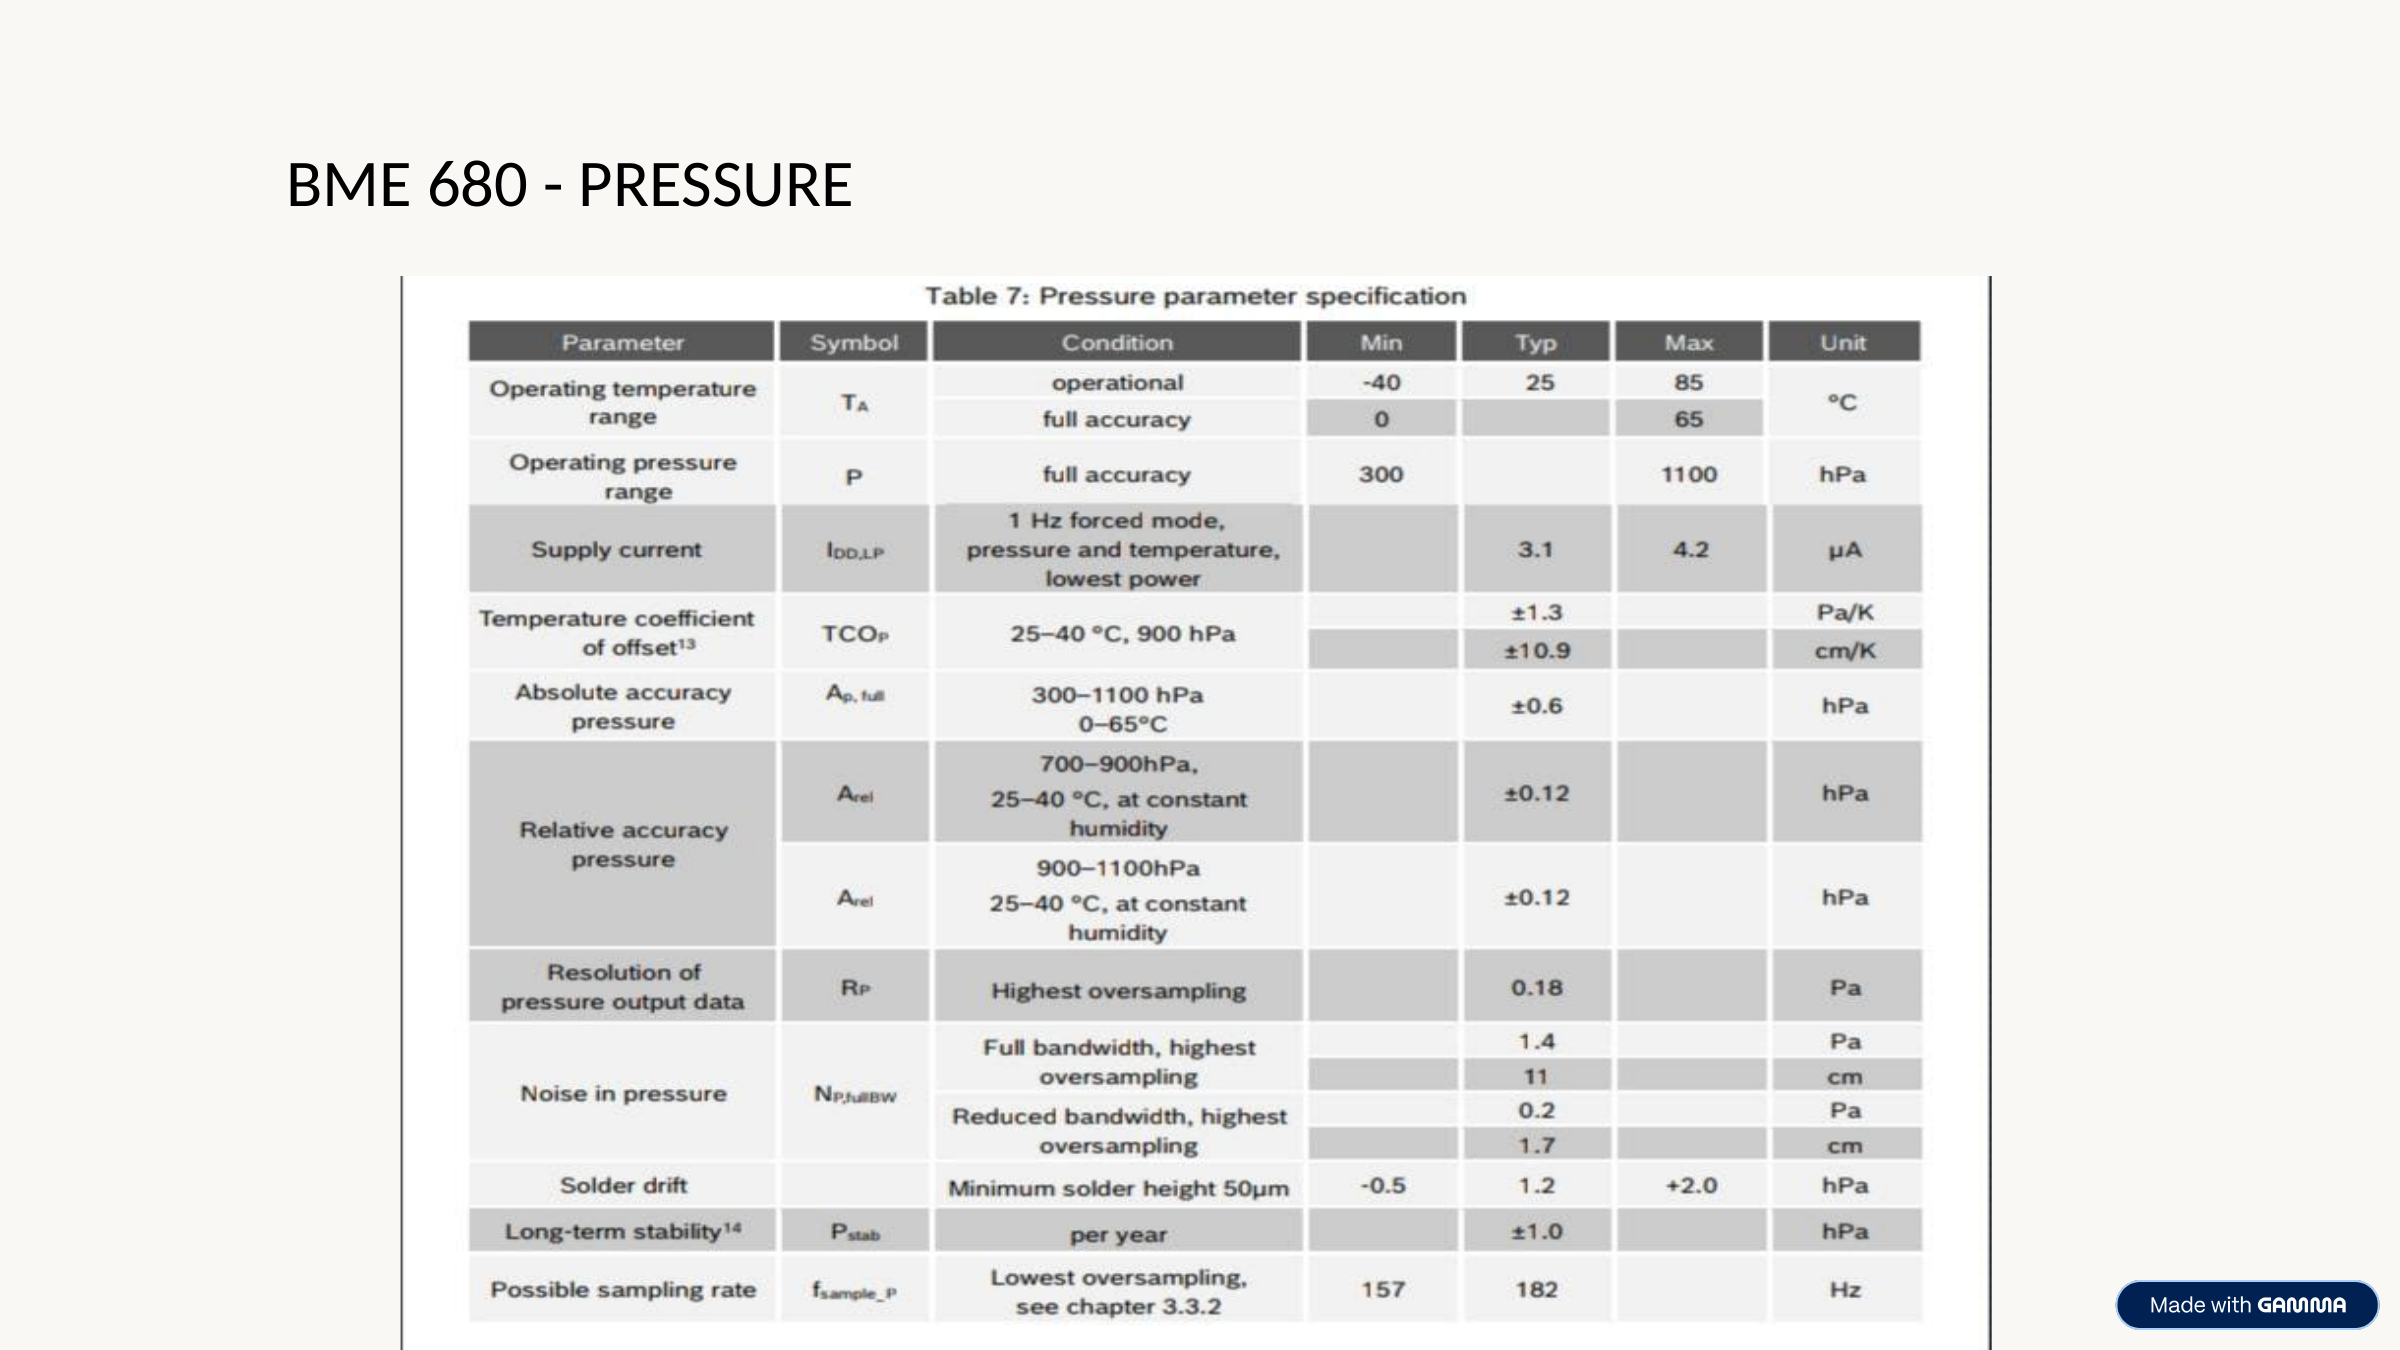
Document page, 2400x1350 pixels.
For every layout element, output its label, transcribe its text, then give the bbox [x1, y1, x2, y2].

picture [2106, 1271, 2389, 1339]
picture [400, 276, 1992, 1350]
text_box BME 680 - PRESSURE [271, 132, 870, 228]
